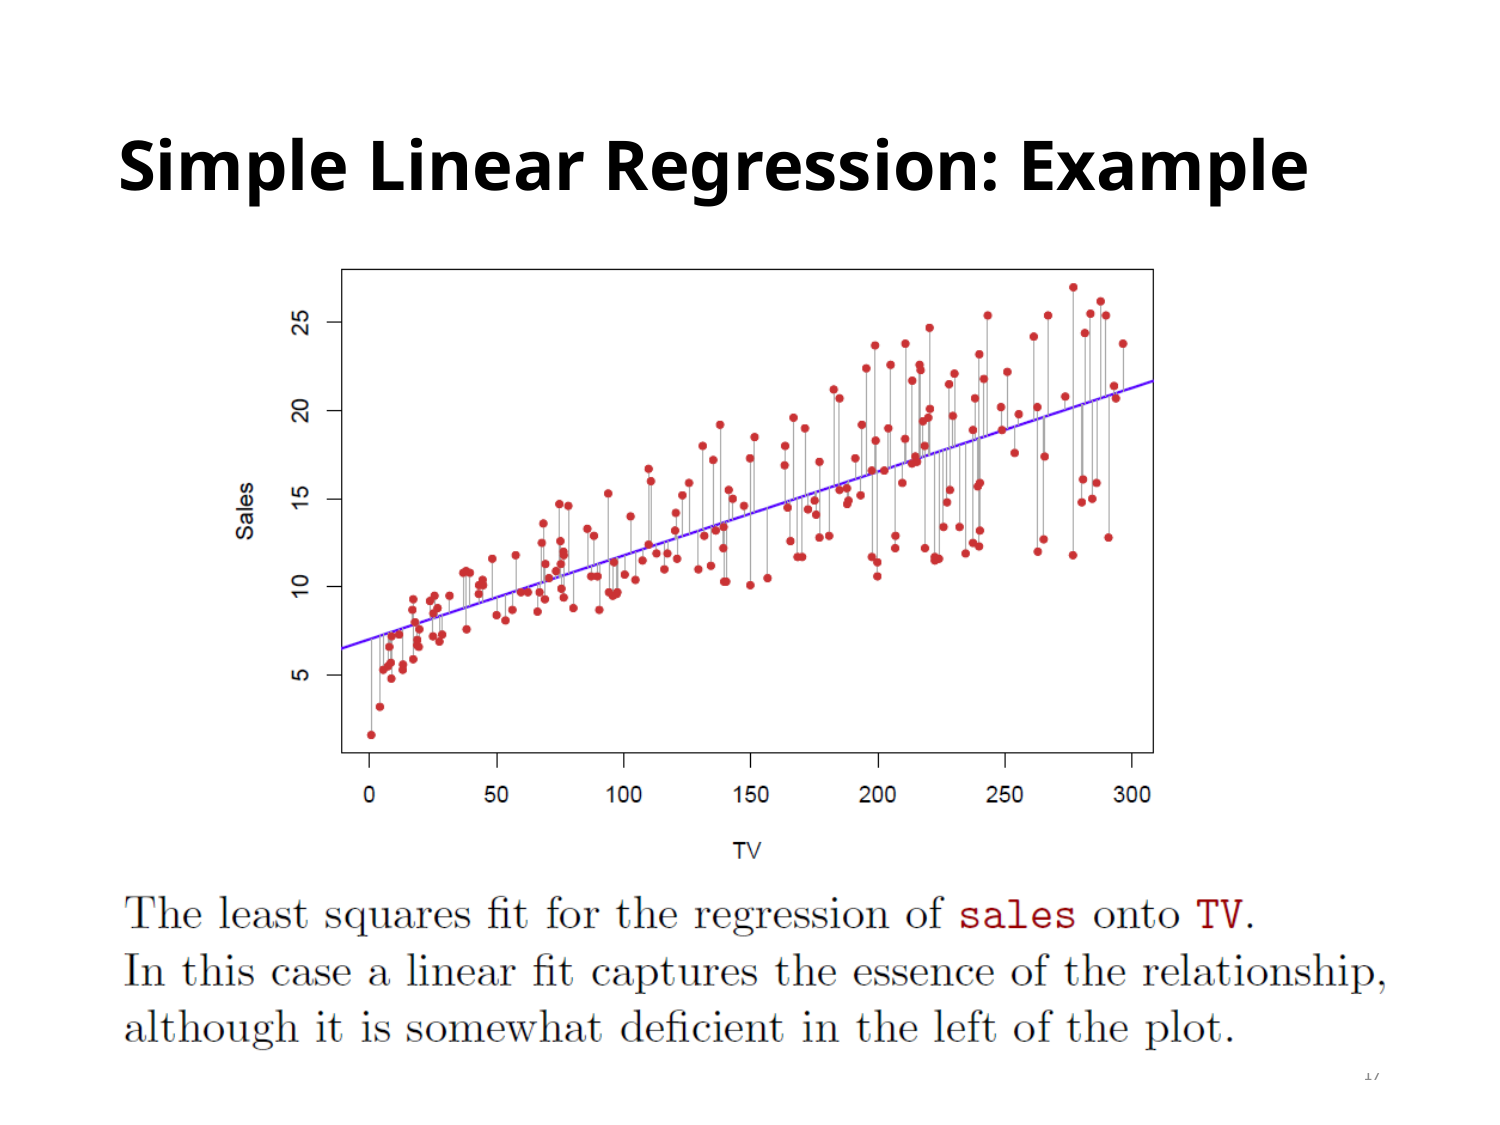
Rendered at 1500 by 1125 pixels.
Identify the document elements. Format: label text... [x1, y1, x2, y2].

slide_number 17 [1059, 1073, 1397, 1103]
picture [83, 239, 1417, 1073]
title Simple Linear Regression: Example [103, 59, 1397, 239]
